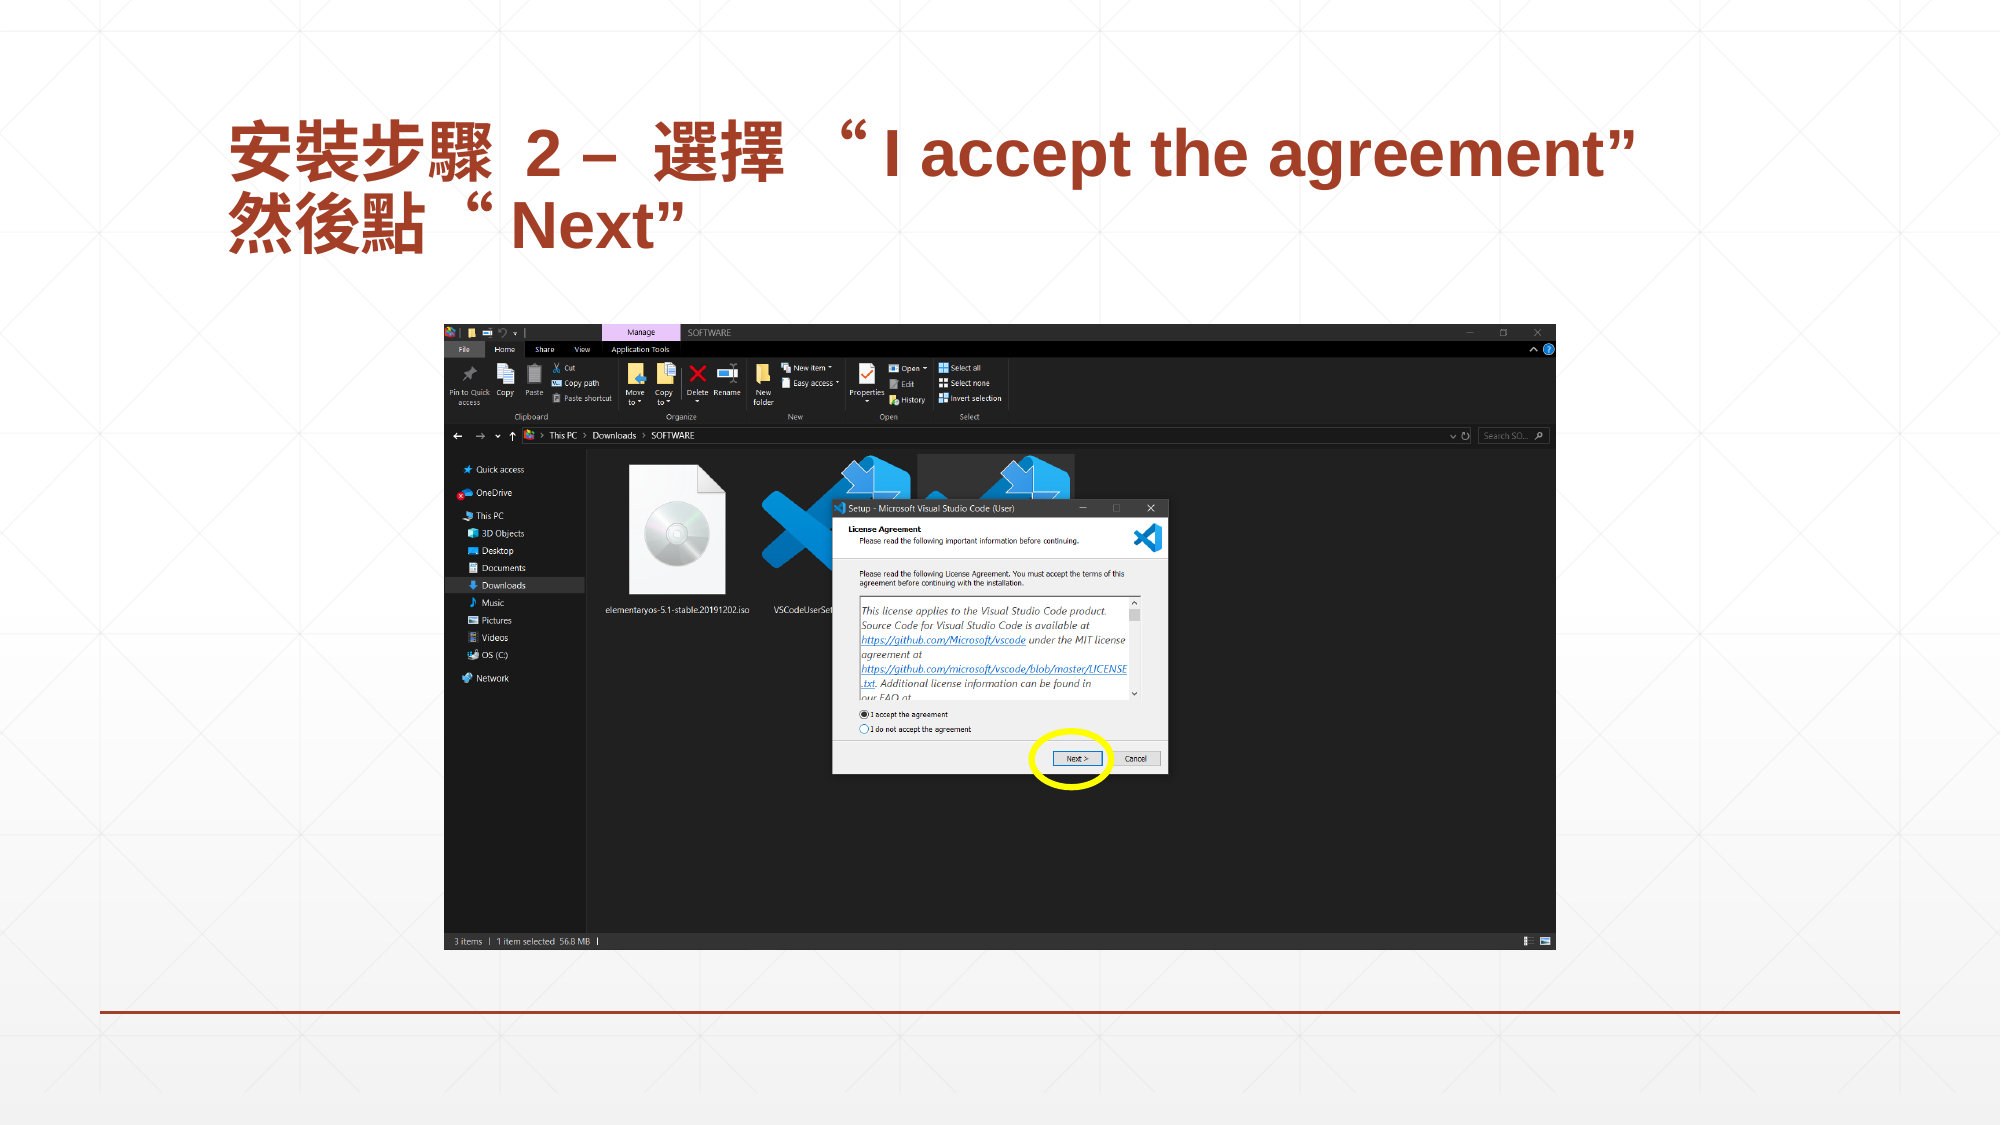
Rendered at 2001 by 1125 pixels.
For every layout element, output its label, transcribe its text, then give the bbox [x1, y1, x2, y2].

title 安裝步驟 2 – 選擇 “I accept the agreement” 然後點“Next” [212, 82, 1788, 271]
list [444, 324, 1556, 950]
